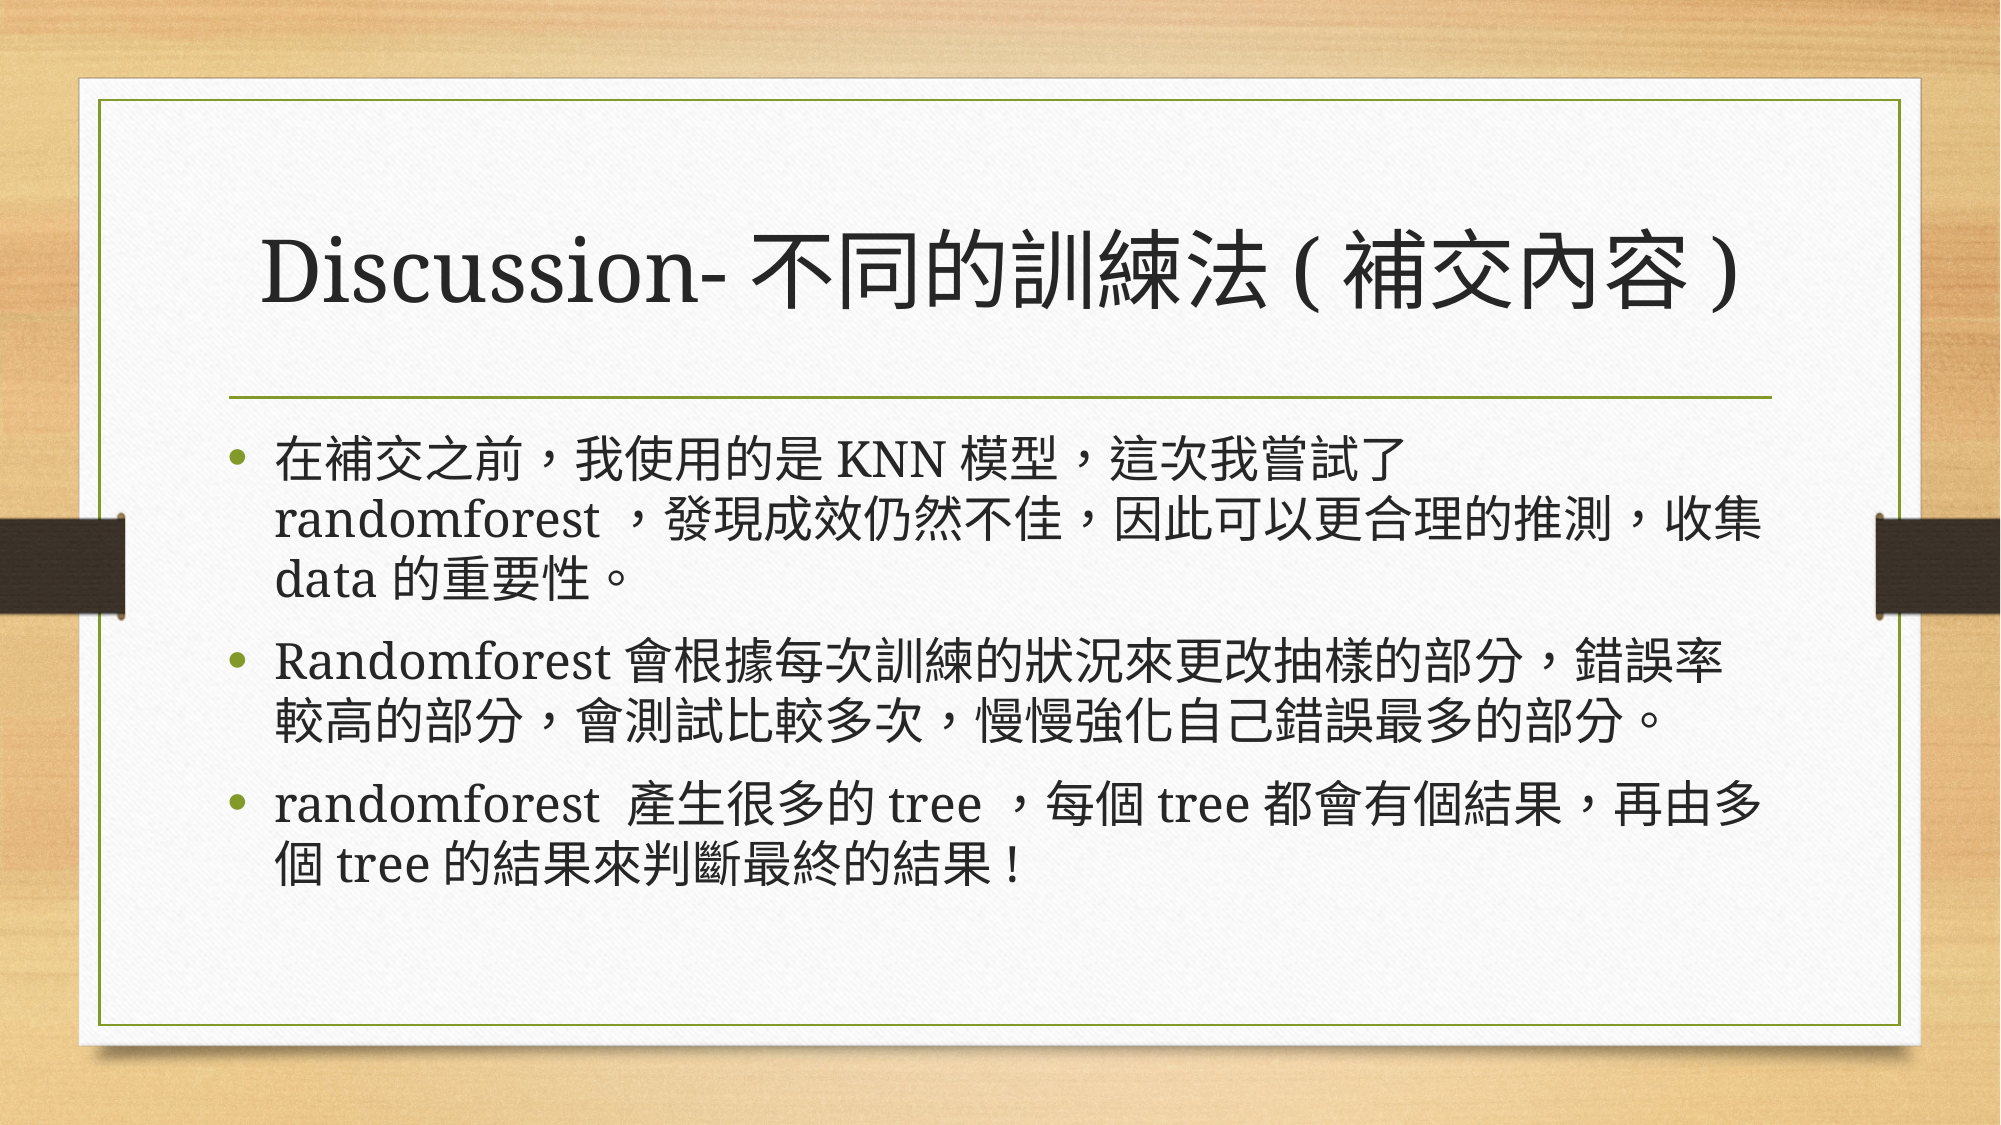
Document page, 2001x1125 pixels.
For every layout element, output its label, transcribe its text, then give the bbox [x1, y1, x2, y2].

list 在補交之前，我使用的是KNN模型，這次我嘗試了randomforest，發現成效仍然不佳，因此可以更合理的推測，收集data的重要性。 Randomforest會根據每次訓練的狀況來更改抽樣的部分，錯誤率較高的部分，會測試比較多次，慢慢強化自己錯誤最多的部分。 randomforest 產生很多的tree，每個tree都會有個結果，再由多個tree的結果來判斷最終的結果! [212, 419, 1788, 964]
picture [0, 0, 2001, 1125]
title Discussion-不同的訓練法(補交內容) [212, 161, 1788, 375]
